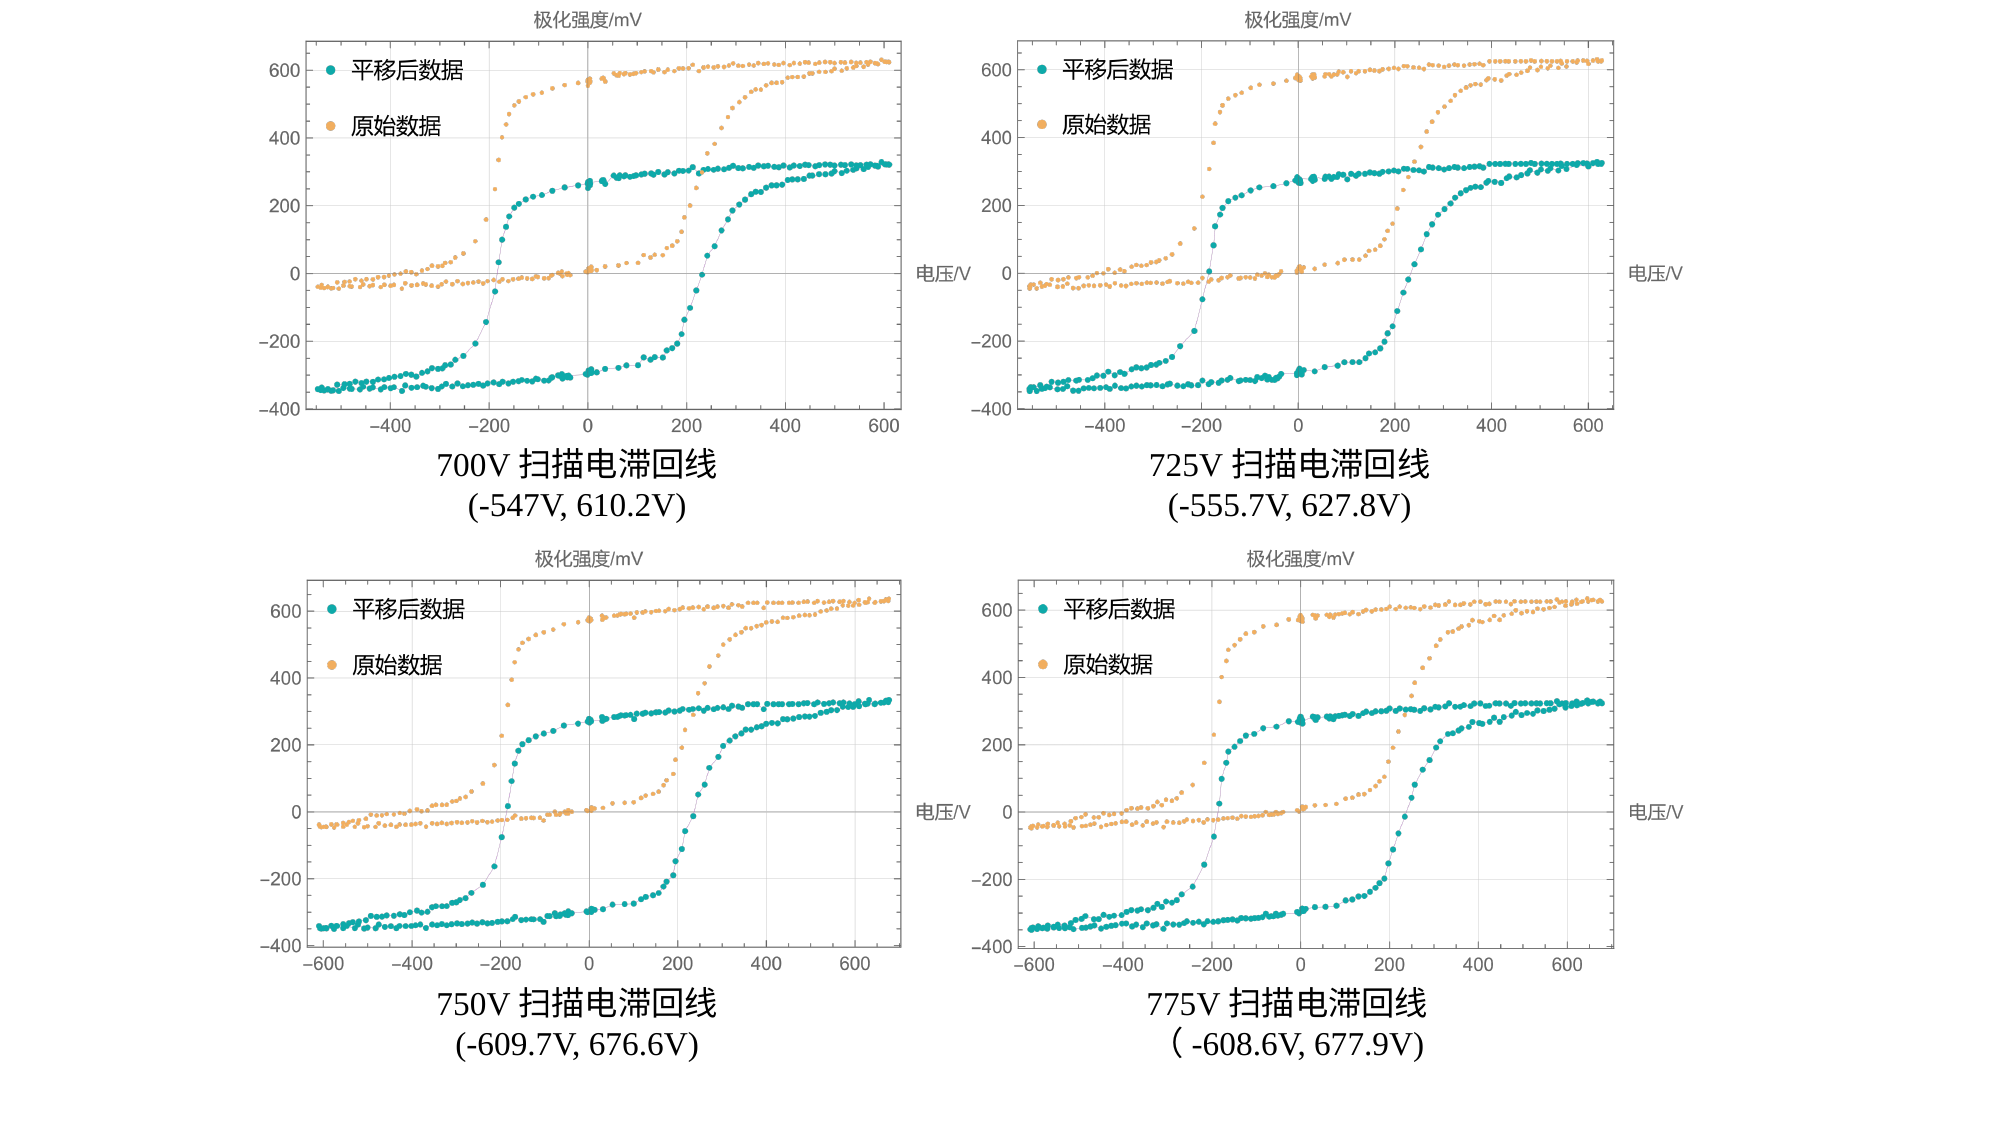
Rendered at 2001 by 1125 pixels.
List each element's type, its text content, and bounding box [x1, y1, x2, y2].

text_box 750V扫描电滞回线 (-609.7V, 676.6V) [385, 975, 769, 1070]
picture [259, 548, 1685, 975]
text_box 700V扫描电滞回线 (-547V, 610.2V) [385, 436, 769, 531]
text_box 725V扫描电滞回线 (-555.7V, 627.8V) [1097, 436, 1482, 531]
picture [258, 9, 1684, 436]
text_box 775V扫描电滞回线 （-608.6V, 677.9V) [1095, 975, 1480, 1070]
